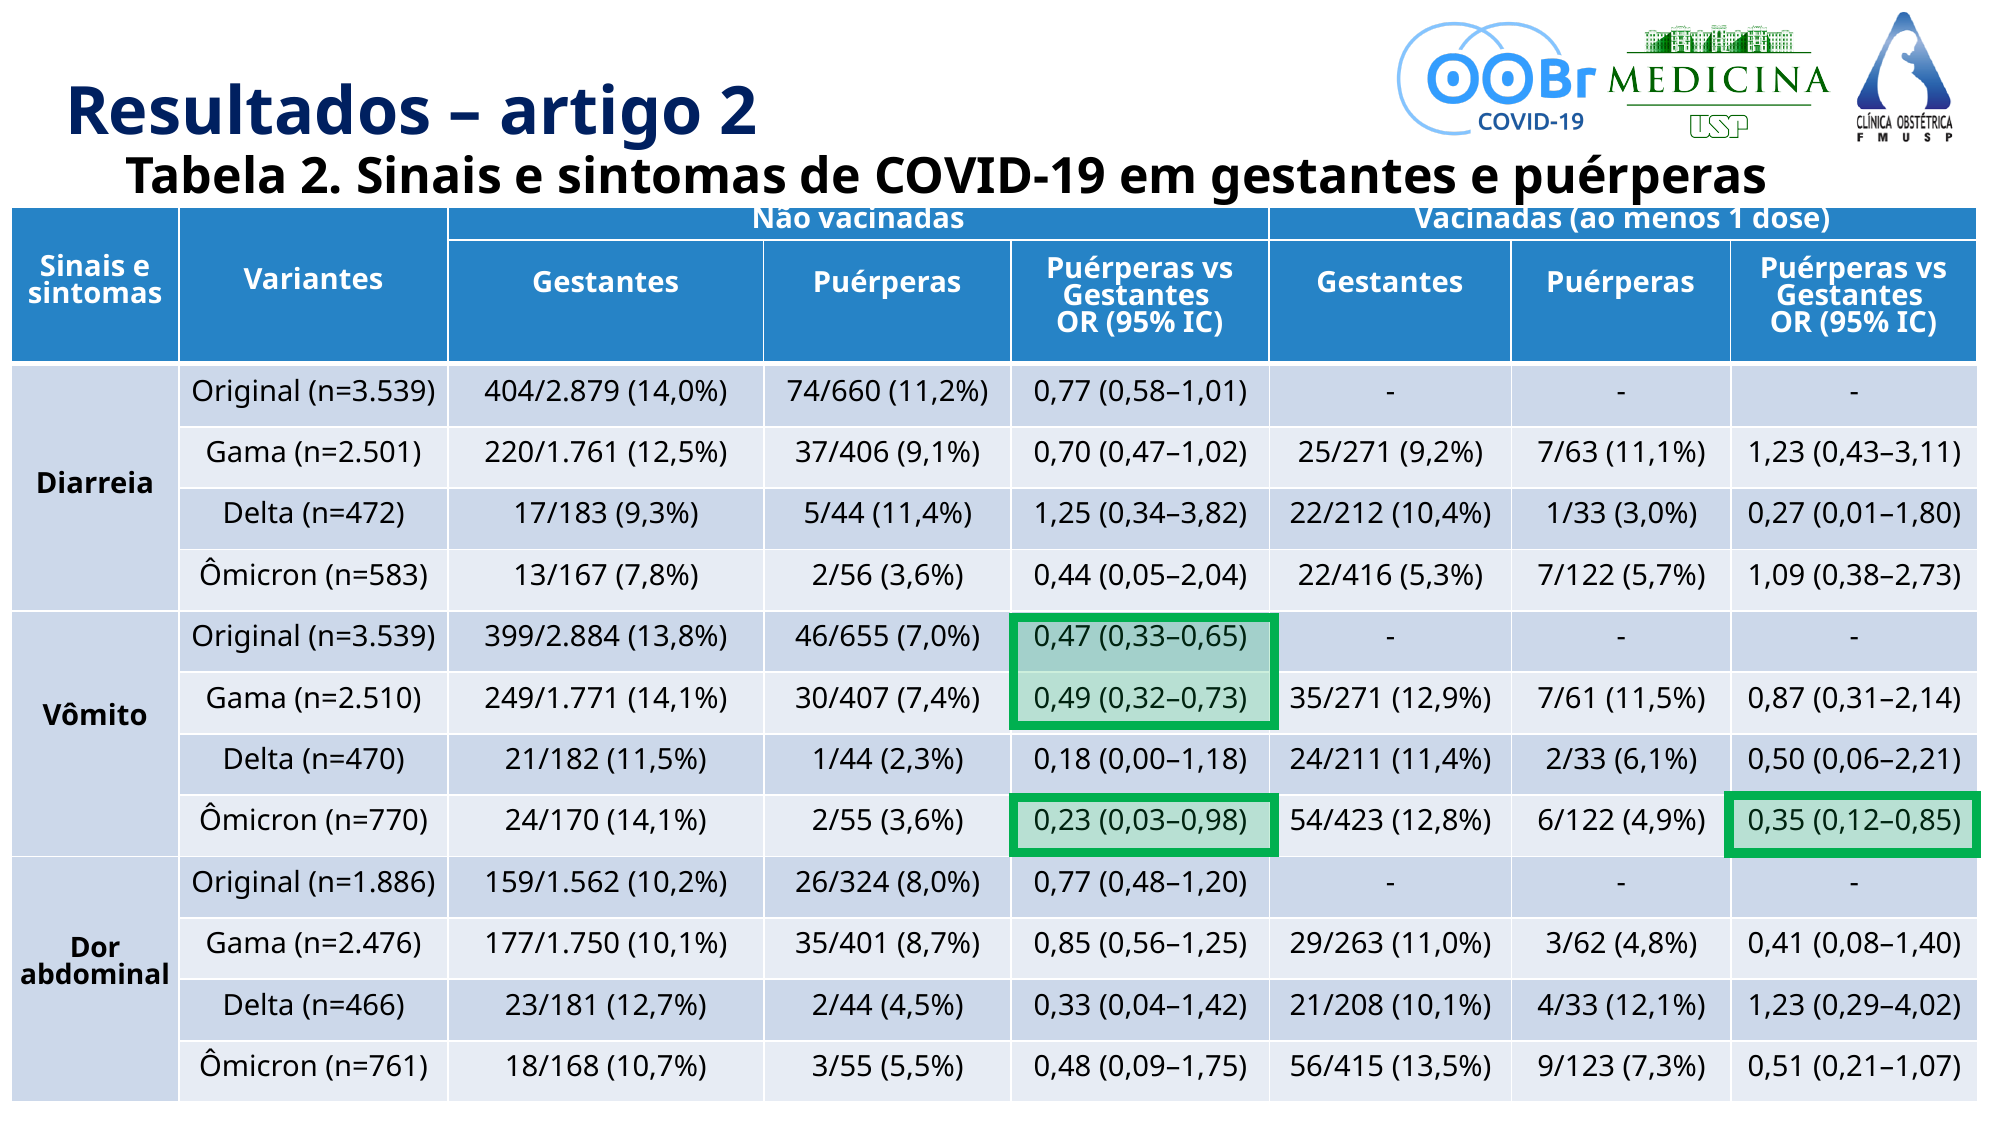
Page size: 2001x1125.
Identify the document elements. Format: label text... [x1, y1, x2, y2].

table_cell 7/63 (11,1%) [1512, 428, 1730, 487]
text_box Tabela 2. Sinais e sintomas de COVID-19 em gestantes e puérperas [110, 135, 1950, 206]
table_cell 5/44 (11,4%) [765, 489, 1010, 549]
table_cell 25/271 (9,2%) [1270, 428, 1511, 487]
table_cell - [1512, 857, 1730, 917]
table_cell 0,70 (0,47–1,02) [1012, 428, 1269, 487]
table_cell 0,18 (0,00–1,18) [1012, 735, 1269, 794]
table_cell 0,23 (0,03–0,98) [1012, 796, 1269, 856]
table_cell Delta (n=466) [180, 980, 447, 1040]
table_cell 1/44 (2,3%) [765, 735, 1010, 794]
table_cell Gestantes [449, 241, 763, 361]
table_cell - [1270, 857, 1511, 917]
table_cell 6/122 (4,9%) [1512, 796, 1730, 856]
table_cell Puérperas vs Gestantes OR (95% IC) [1731, 241, 1976, 361]
table_cell Original (n=3.539) [180, 612, 447, 671]
table_header 404/2.879 (14,0%) [449, 366, 763, 426]
table_cell 2/44 (4,5%) [765, 980, 1010, 1040]
table_cell Gama (n=2.476) [180, 919, 447, 978]
table_cell 1,09 (0,38–2,73) [1732, 550, 1977, 610]
table_cell - [1732, 612, 1977, 671]
table_cell 18/168 (10,7%) [449, 1042, 763, 1101]
table_cell 1,25 (0,34–3,82) [1012, 489, 1269, 549]
table_cell 2/33 (6,1%) [1512, 735, 1730, 794]
table_cell Puérperas [1512, 241, 1730, 361]
table_cell Original (n=1.886) [180, 857, 447, 917]
table_cell 4/33 (12,1%) [1512, 980, 1730, 1040]
table_cell 3/55 (5,5%) [765, 1042, 1010, 1101]
table_cell 3/62 (4,8%) [1512, 919, 1730, 978]
table_cell Puérperas vs Gestantes OR (95% IC) [1012, 241, 1268, 361]
table_header Diarreia [12, 366, 178, 610]
table_cell 30/407 (7,4%) [765, 673, 1010, 733]
table_cell 29/263 (11,0%) [1270, 919, 1511, 978]
table_cell 46/655 (7,0%) [765, 612, 1010, 671]
table_header Não vacinadas [449, 208, 1268, 239]
table_header Original (n=3.539) [180, 366, 447, 426]
table_cell 21/182 (11,5%) [449, 735, 763, 794]
table_cell 0,47 (0,33–0,65) [1012, 612, 1269, 671]
picture [1607, 3, 1977, 153]
text_box [1013, 617, 1275, 727]
table_cell 35/401 (8,7%) [765, 919, 1010, 978]
picture [1389, 18, 1604, 139]
table_cell Ômicron (n=761) [180, 1042, 447, 1101]
table_header - [1270, 366, 1511, 426]
table_cell Puérperas [764, 241, 1010, 361]
table_cell 0,87 (0,31–2,14) [1732, 673, 1977, 733]
table_cell 2/56 (3,6%) [765, 550, 1010, 610]
table_header - [1512, 366, 1730, 426]
table_cell 24/170 (14,1%) [449, 796, 763, 856]
table_cell 177/1.750 (10,1%) [449, 919, 763, 978]
table_header Sinais e sintomas [12, 208, 178, 361]
table_cell 7/122 (5,7%) [1512, 550, 1730, 610]
table_cell Dor abdominal [12, 857, 178, 1101]
table_cell 249/1.771 (14,1%) [449, 673, 763, 733]
table_cell 7/61 (11,5%) [1512, 673, 1730, 733]
text_box [1728, 794, 1978, 854]
table_cell 399/2.884 (13,8%) [449, 612, 763, 671]
table_cell 54/423 (12,8%) [1270, 796, 1511, 856]
table_header 0,77 (0,58–1,01) [1012, 366, 1269, 426]
table_cell 159/1.562 (10,2%) [449, 857, 763, 917]
table_cell 23/181 (12,7%) [449, 980, 763, 1040]
table_header Vacinadas (ao menos 1 dose) [1270, 208, 1976, 239]
table_cell 22/416 (5,3%) [1270, 550, 1511, 610]
table_header - [1732, 366, 1977, 426]
table_cell Vômito [12, 612, 178, 856]
table_cell 13/167 (7,8%) [449, 550, 763, 610]
table_cell 26/324 (8,0%) [765, 857, 1010, 917]
table_cell Ômicron (n=583) [180, 550, 447, 610]
table_cell 1,23 (0,29–4,02) [1732, 980, 1977, 1040]
table_header Variantes [180, 208, 447, 361]
table_cell 0,49 (0,32–0,73) [1012, 673, 1269, 733]
table_cell 35/271 (12,9%) [1270, 673, 1511, 733]
table_cell - [1732, 857, 1977, 917]
table_cell 1/33 (3,0%) [1512, 489, 1730, 549]
table_cell - [1512, 612, 1730, 671]
table_cell Gama (n=2.510) [180, 673, 447, 733]
table_cell 0,33 (0,04–1,42) [1012, 980, 1269, 1040]
table_cell 37/406 (9,1%) [765, 428, 1010, 487]
table_cell 9/123 (7,3%) [1512, 1042, 1730, 1101]
title Resultados – artigo 2 [50, 0, 1700, 206]
table_cell 0,48 (0,09–1,75) [1012, 1042, 1269, 1101]
table_cell 17/183 (9,3%) [449, 489, 763, 549]
text_box [1013, 797, 1275, 853]
table_cell 1,23 (0,43–3,11) [1732, 428, 1977, 487]
table_cell 0,77 (0,48–1,20) [1012, 857, 1269, 917]
table_cell 0,50 (0,06–2,21) [1732, 735, 1977, 794]
table_cell Gestantes [1270, 241, 1510, 361]
table_cell Ômicron (n=770) [180, 796, 447, 856]
table_cell 56/415 (13,5%) [1270, 1042, 1511, 1101]
table_cell 0,51 (0,21–1,07) [1732, 1042, 1977, 1101]
table_cell 0,41 (0,08–1,40) [1732, 919, 1977, 978]
table_cell 21/208 (10,1%) [1270, 980, 1511, 1040]
table_cell - [1270, 612, 1511, 671]
table_cell Gama (n=2.501) [180, 428, 447, 487]
table_cell Delta (n=470) [180, 735, 447, 794]
table_cell 0,44 (0,05–2,04) [1012, 550, 1269, 610]
table_header 74/660 (11,2%) [765, 366, 1010, 426]
table_cell 220/1.761 (12,5%) [449, 428, 763, 487]
table_cell 2/55 (3,6%) [765, 796, 1010, 856]
table_cell Delta (n=472) [180, 489, 447, 549]
table_cell 0,27 (0,01–1,80) [1732, 489, 1977, 549]
table_cell 22/212 (10,4%) [1270, 489, 1511, 549]
table_cell 0,85 (0,56–1,25) [1012, 919, 1269, 978]
table_cell 24/211 (11,4%) [1270, 735, 1511, 794]
